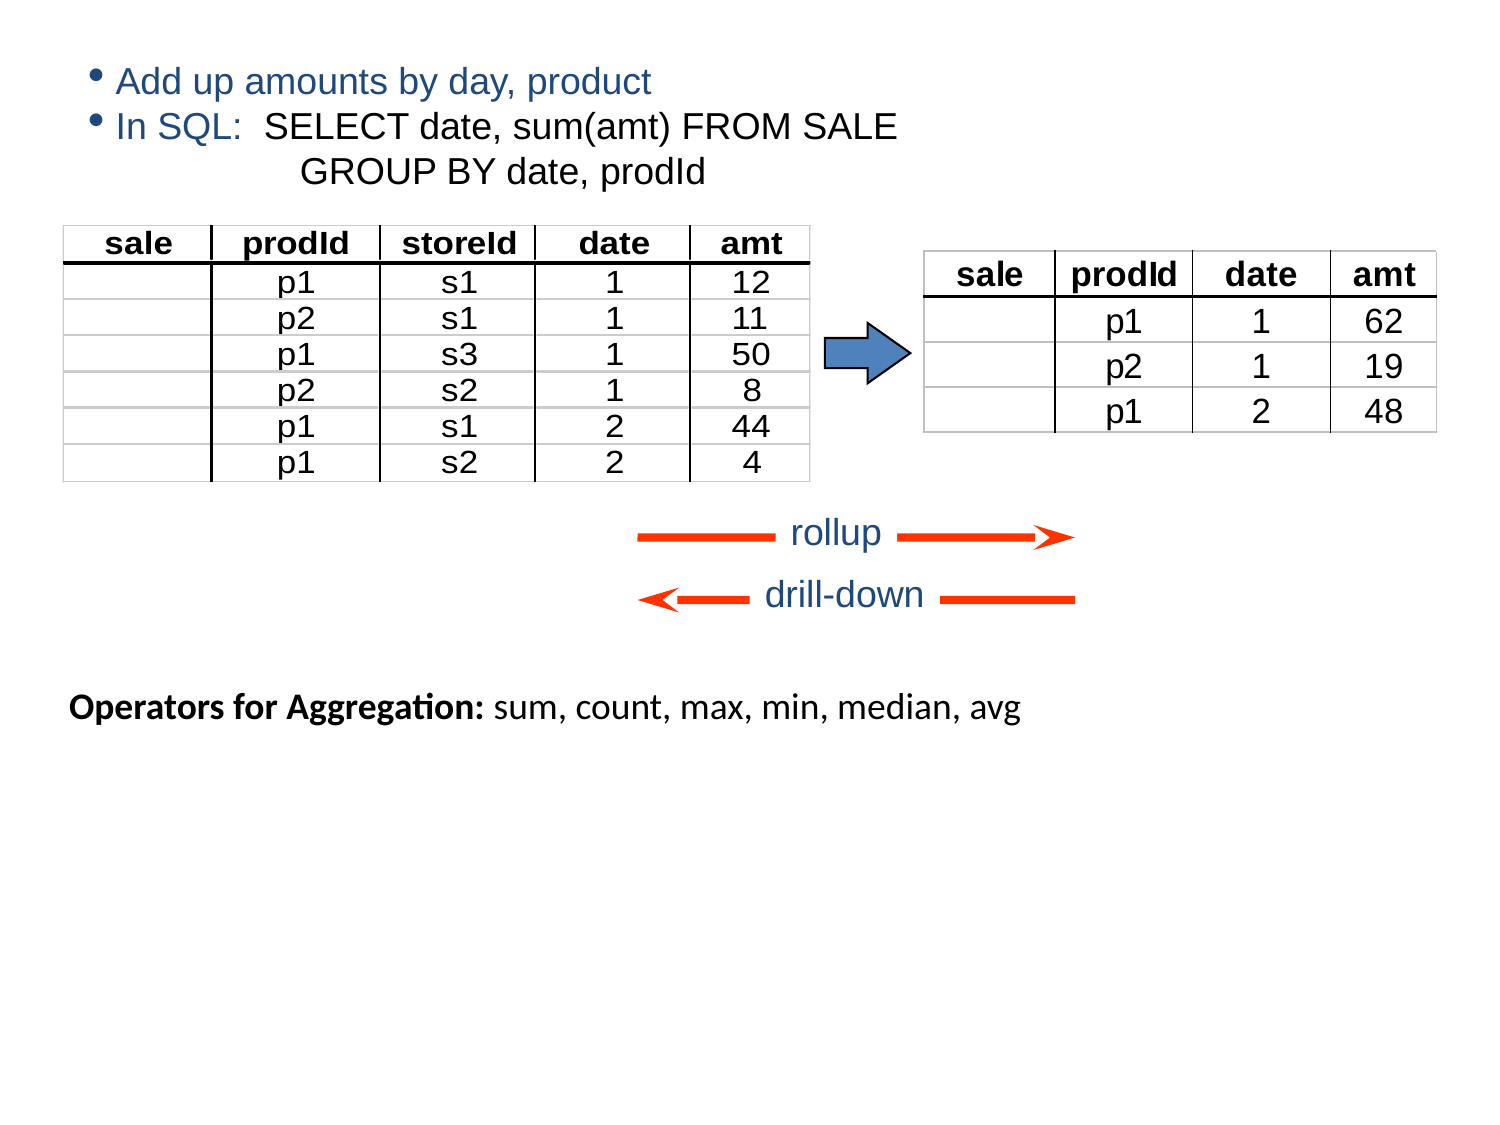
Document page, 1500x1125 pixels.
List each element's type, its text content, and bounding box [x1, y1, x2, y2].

text_box [637, 593, 659, 607]
text_box rollup [775, 499, 898, 561]
text_box Add up amounts by day, product In SQL: SELECT date, sum(amt) FROM SALE GROUP BY date, prodId [75, 49, 950, 200]
text_box [1054, 531, 1075, 544]
text_box Operators for Aggregation: sum, count, max, min, median, avg [54, 674, 1075, 735]
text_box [62, 224, 813, 485]
text_box [824, 322, 911, 384]
text_box drill-down [749, 562, 940, 623]
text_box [922, 249, 1438, 434]
